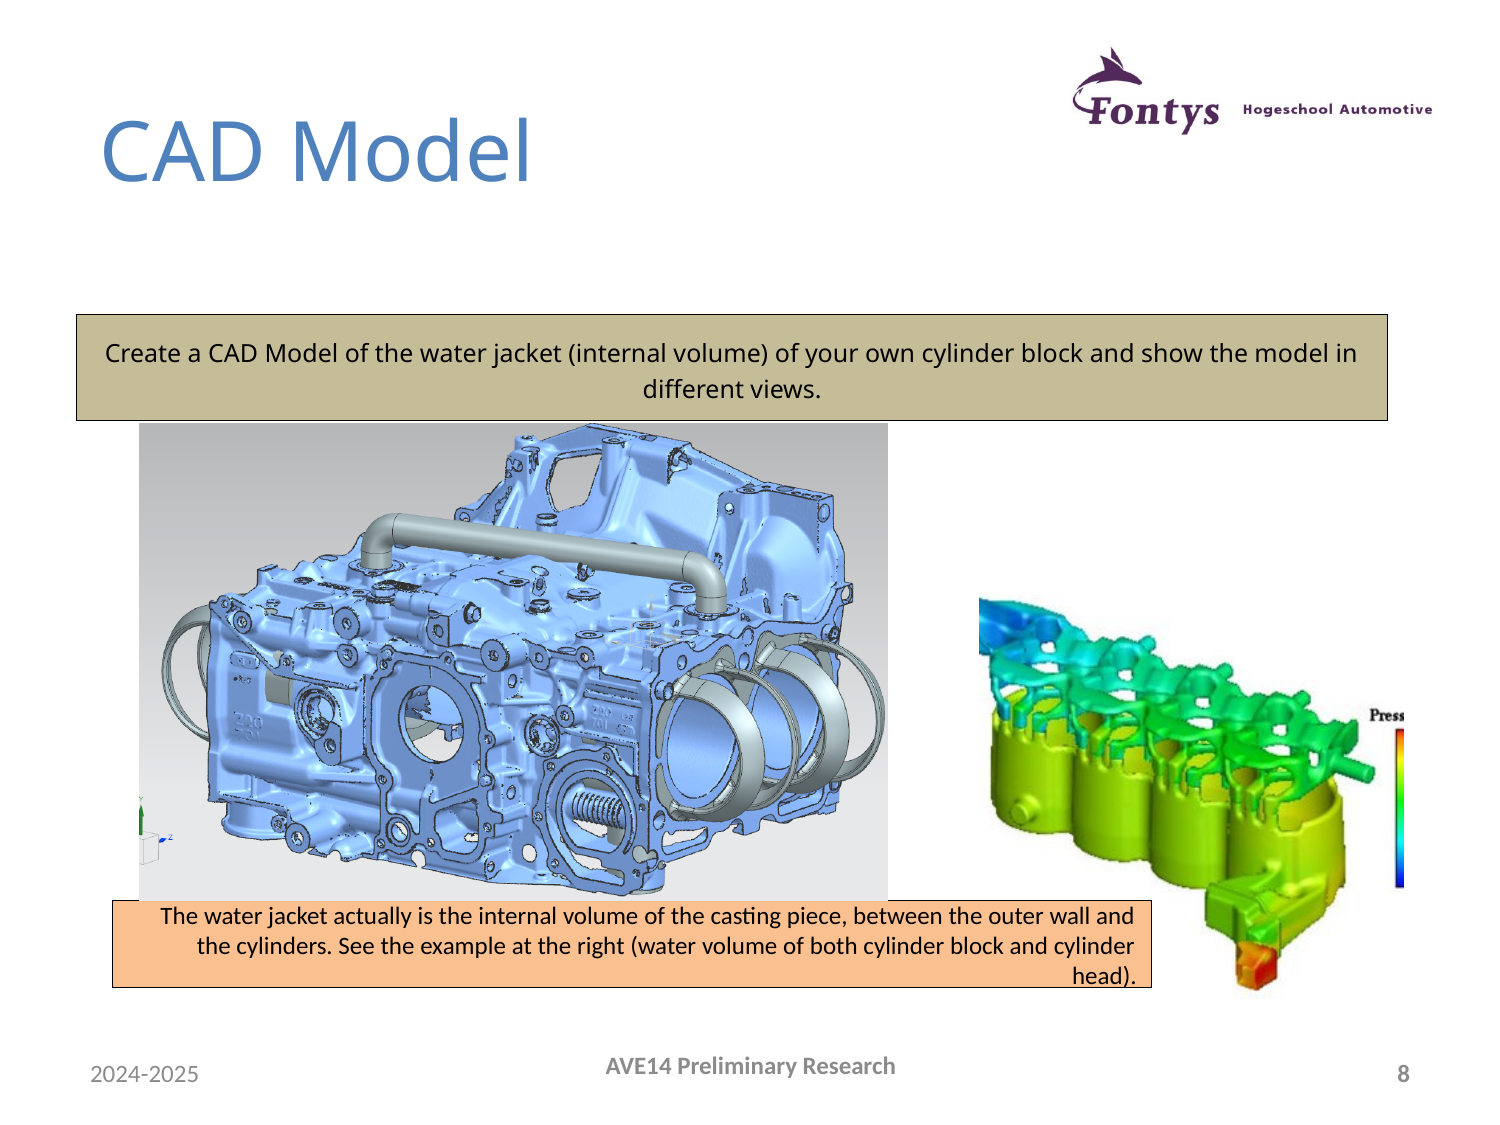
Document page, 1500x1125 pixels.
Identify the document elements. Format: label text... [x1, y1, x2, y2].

footer AVE14 Preliminary Research [513, 1035, 989, 1095]
picture [139, 423, 888, 901]
list Create a CAD Model of the water jacket (internal volume) of your own cylinder block and show the model in different views. [76, 314, 1388, 421]
text_box The water jacket actually is the internal volume of the casting piece, between the outer wall and the cylinders. See the example at the right (water volume of both cylinder block and cylinder head). [112, 900, 973, 988]
slide_number 8 [1074, 1042, 1425, 1103]
title CAD Model [85, 42, 1436, 254]
picture [1068, 42, 1436, 141]
slide_number 2024-2025 [75, 1042, 425, 1103]
picture [978, 574, 1404, 999]
